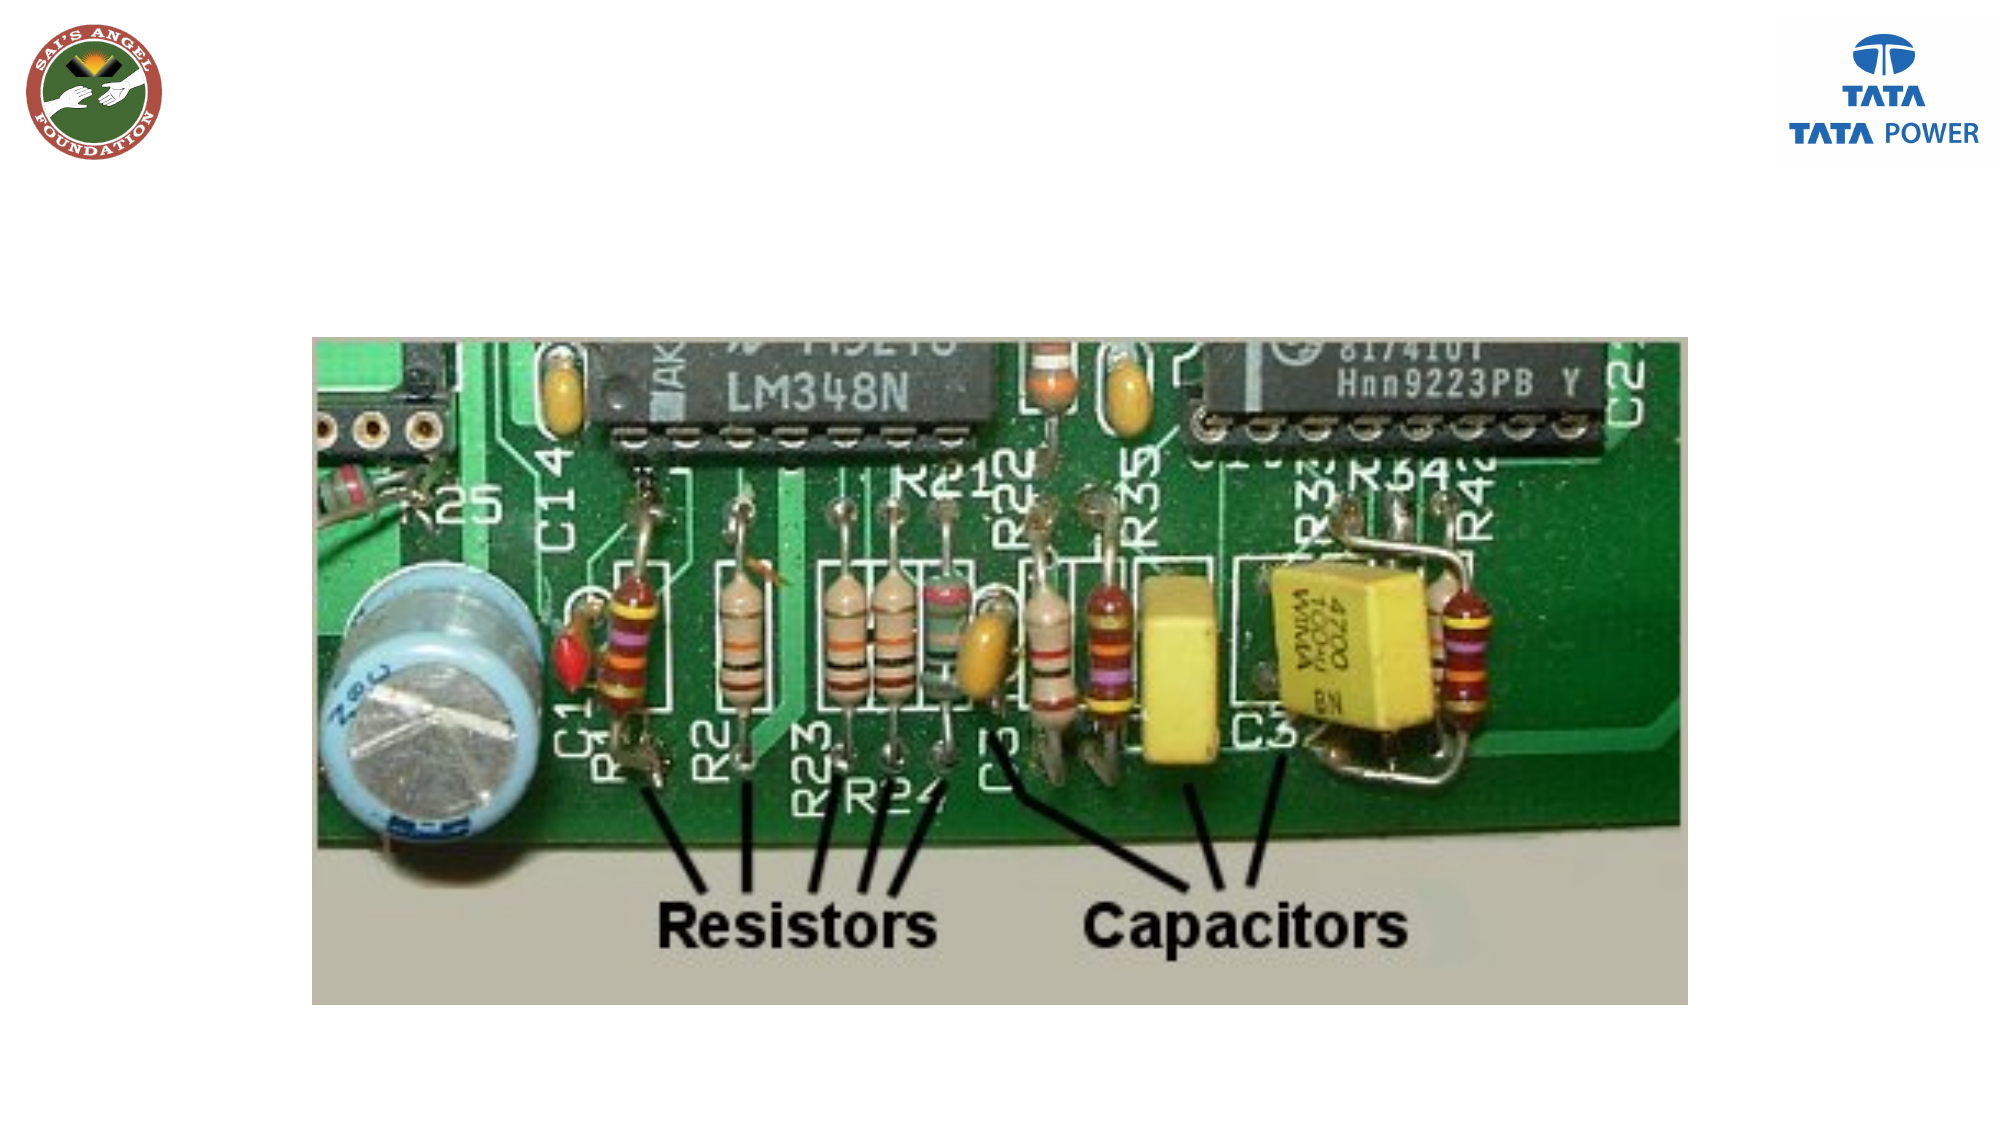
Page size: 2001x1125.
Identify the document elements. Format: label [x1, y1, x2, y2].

picture [312, 337, 1688, 1006]
picture [26, 24, 162, 160]
picture [1775, 19, 2000, 164]
